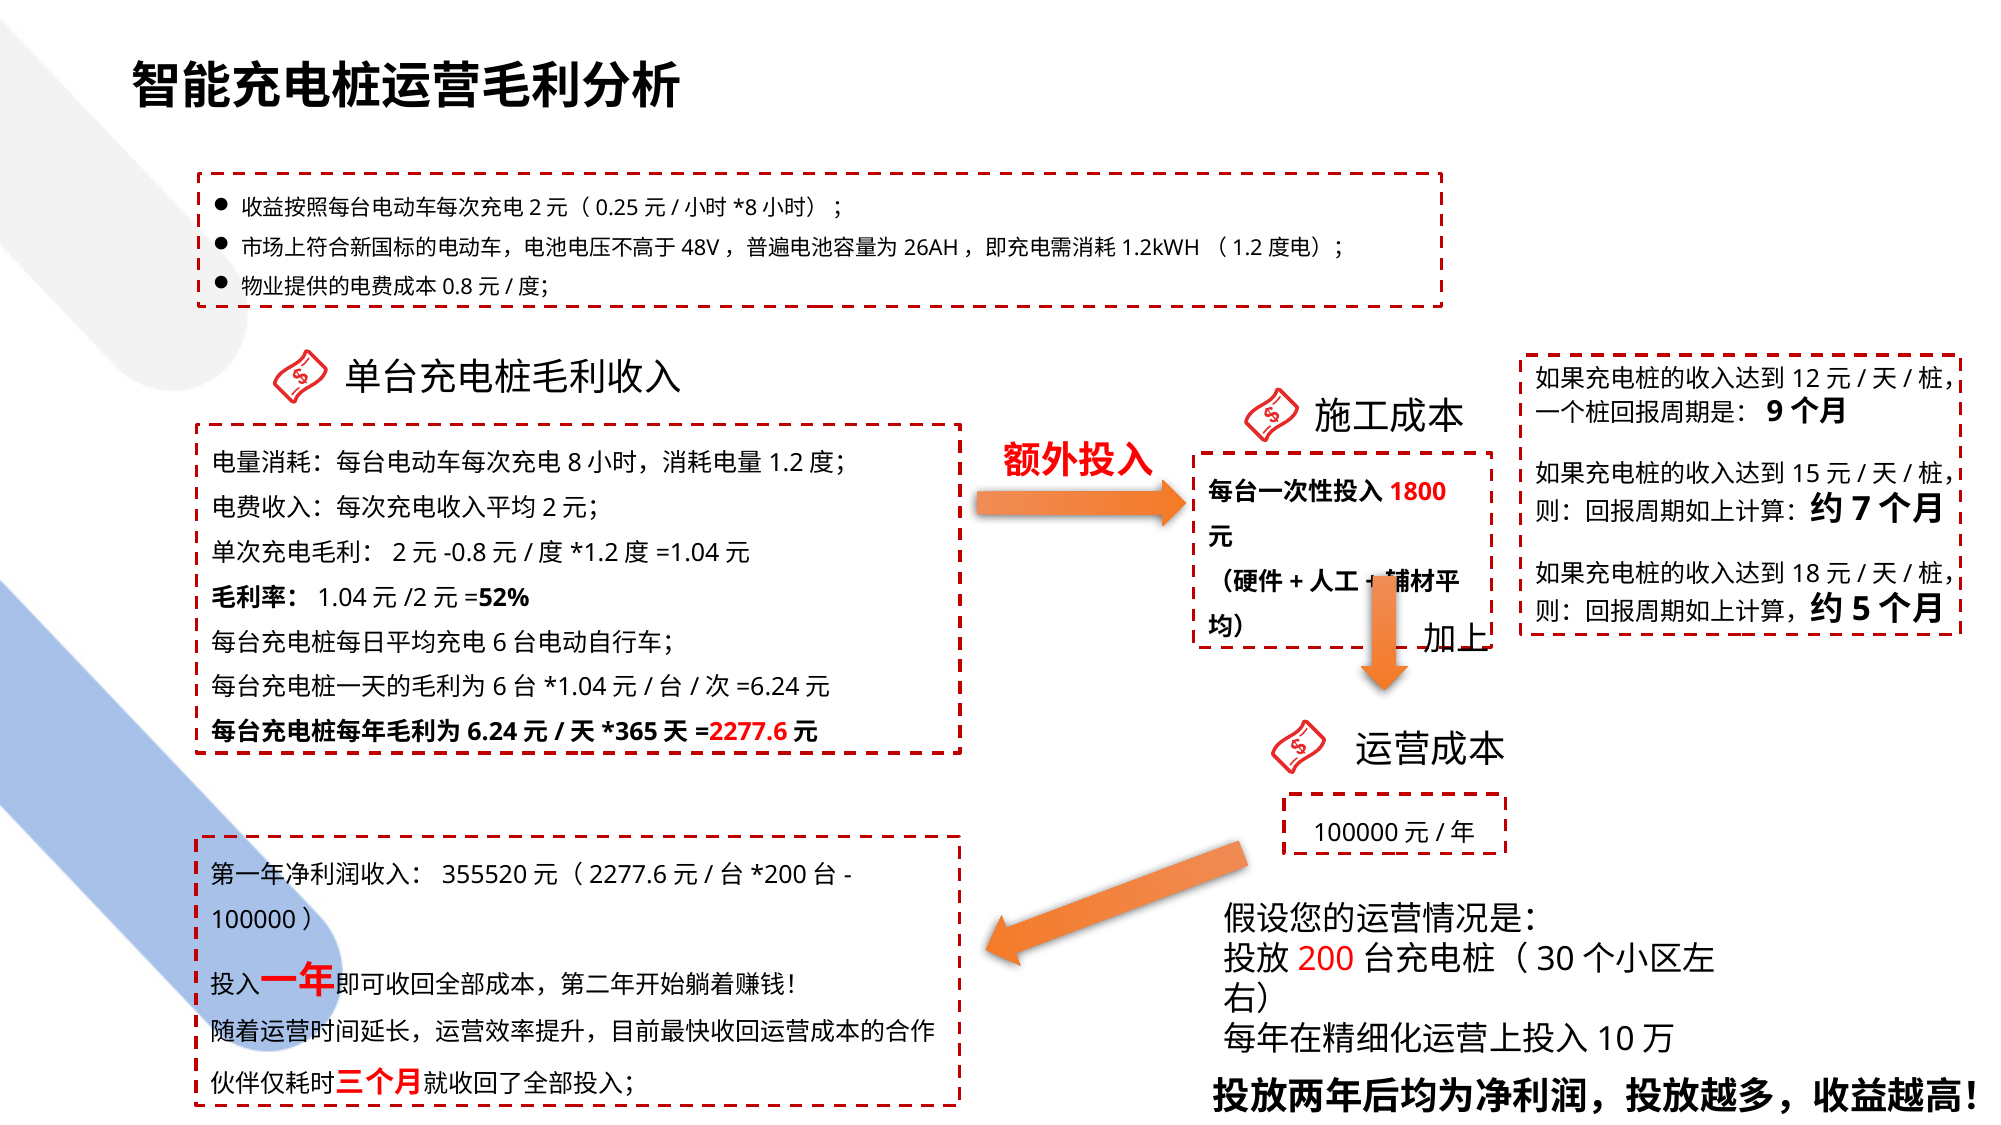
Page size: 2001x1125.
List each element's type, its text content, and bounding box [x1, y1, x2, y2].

text_box 100000元/年 [1283, 794, 1506, 854]
text_box [986, 840, 1249, 966]
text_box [1243, 387, 1300, 443]
text_box 投放两年后均为净利润，投放越多，收益越高！ [1197, 1064, 2000, 1125]
text_box 收益按照每台电动车每次充电2元（0.25元/小时*8小时） ； 市场上符合新国标的电动车，电池电压不高于48V，普遍电池容量为26AH，即充电需消耗1.2kWH（1.2度电）； 物业提供的电费成本0.8元/度； [198, 173, 1442, 307]
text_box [272, 349, 329, 404]
text_box 单台充电桩毛利收入 [329, 345, 697, 406]
text_box 智能充电桩运营毛利分析 [116, 45, 696, 121]
text_box 加上 [1408, 609, 1505, 665]
text_box 电量消耗：每台电动车每次充电8小时，消耗电量1.2度； 电费收入：每次充电收入平均2元； 单次充电毛利：2元-0.8元/度*1.2度=1.04元 毛利率：1.04元/2元=52% 每台充电桩每日平均充电6台电动自行车； 每台充电桩一天的毛利为6台*1.04元/台/次=6.24元 每台充电桩每年毛利为6.24元/天*365天=2277.6元 [196, 424, 960, 754]
text_box 每台一次性投入1800元 （硬件+人工+辅材平均） [1193, 452, 1492, 648]
picture [0, 0, 2000, 1125]
text_box [977, 479, 1186, 527]
text_box [1361, 575, 1408, 690]
text_box 运营成本 [1341, 717, 1521, 778]
text_box 额外投入 [989, 428, 1169, 485]
text_box 如果充电桩的收入达到12元/天/桩，一个桩回报周期是：9个月 如果充电桩的收入达到15元/天/桩，则：回报周期如上计算：约7个月 如果充电桩的收入达到18元/天/桩，则：回报周期如上计算，约5个月 [1520, 355, 1961, 635]
text_box 施工成本 [1300, 384, 1480, 444]
text_box 假设您的运营情况是： 投放200台充电桩（30个小区左右） 每年在精细化运营上投入10万 [1208, 889, 1754, 1065]
text_box 第一年净利润收入：355520元（2277.6元/台*200台-100000） 投入一年即可收回全部成本，第二年开始躺着赚钱！ 随着运营时间延长，运营效率提升，目前最快收回运营成本的合作伙伴仅耗时三个月就收回了全部投入； [196, 836, 960, 1106]
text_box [1270, 719, 1327, 774]
